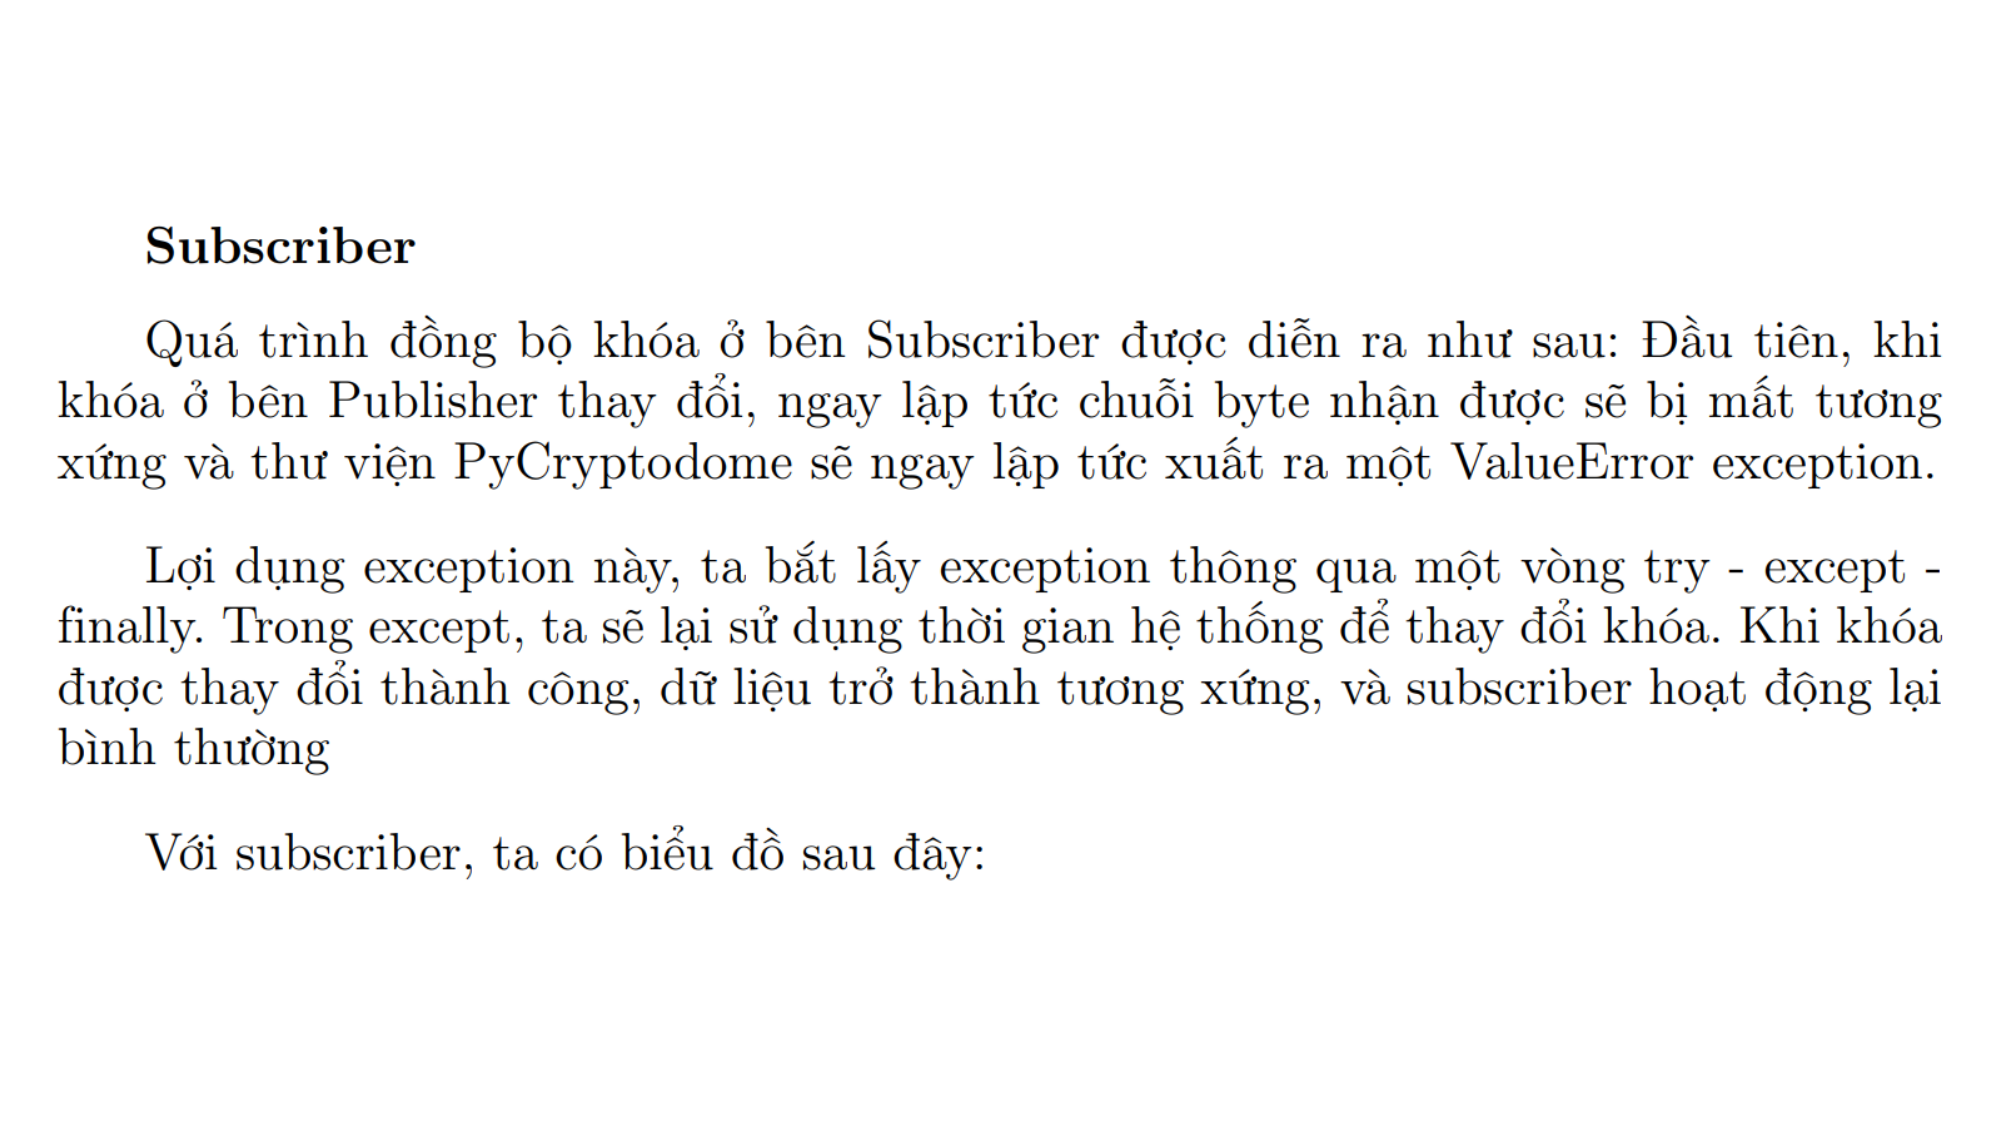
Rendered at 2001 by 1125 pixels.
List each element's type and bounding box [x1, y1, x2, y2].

picture [39, 208, 1961, 917]
